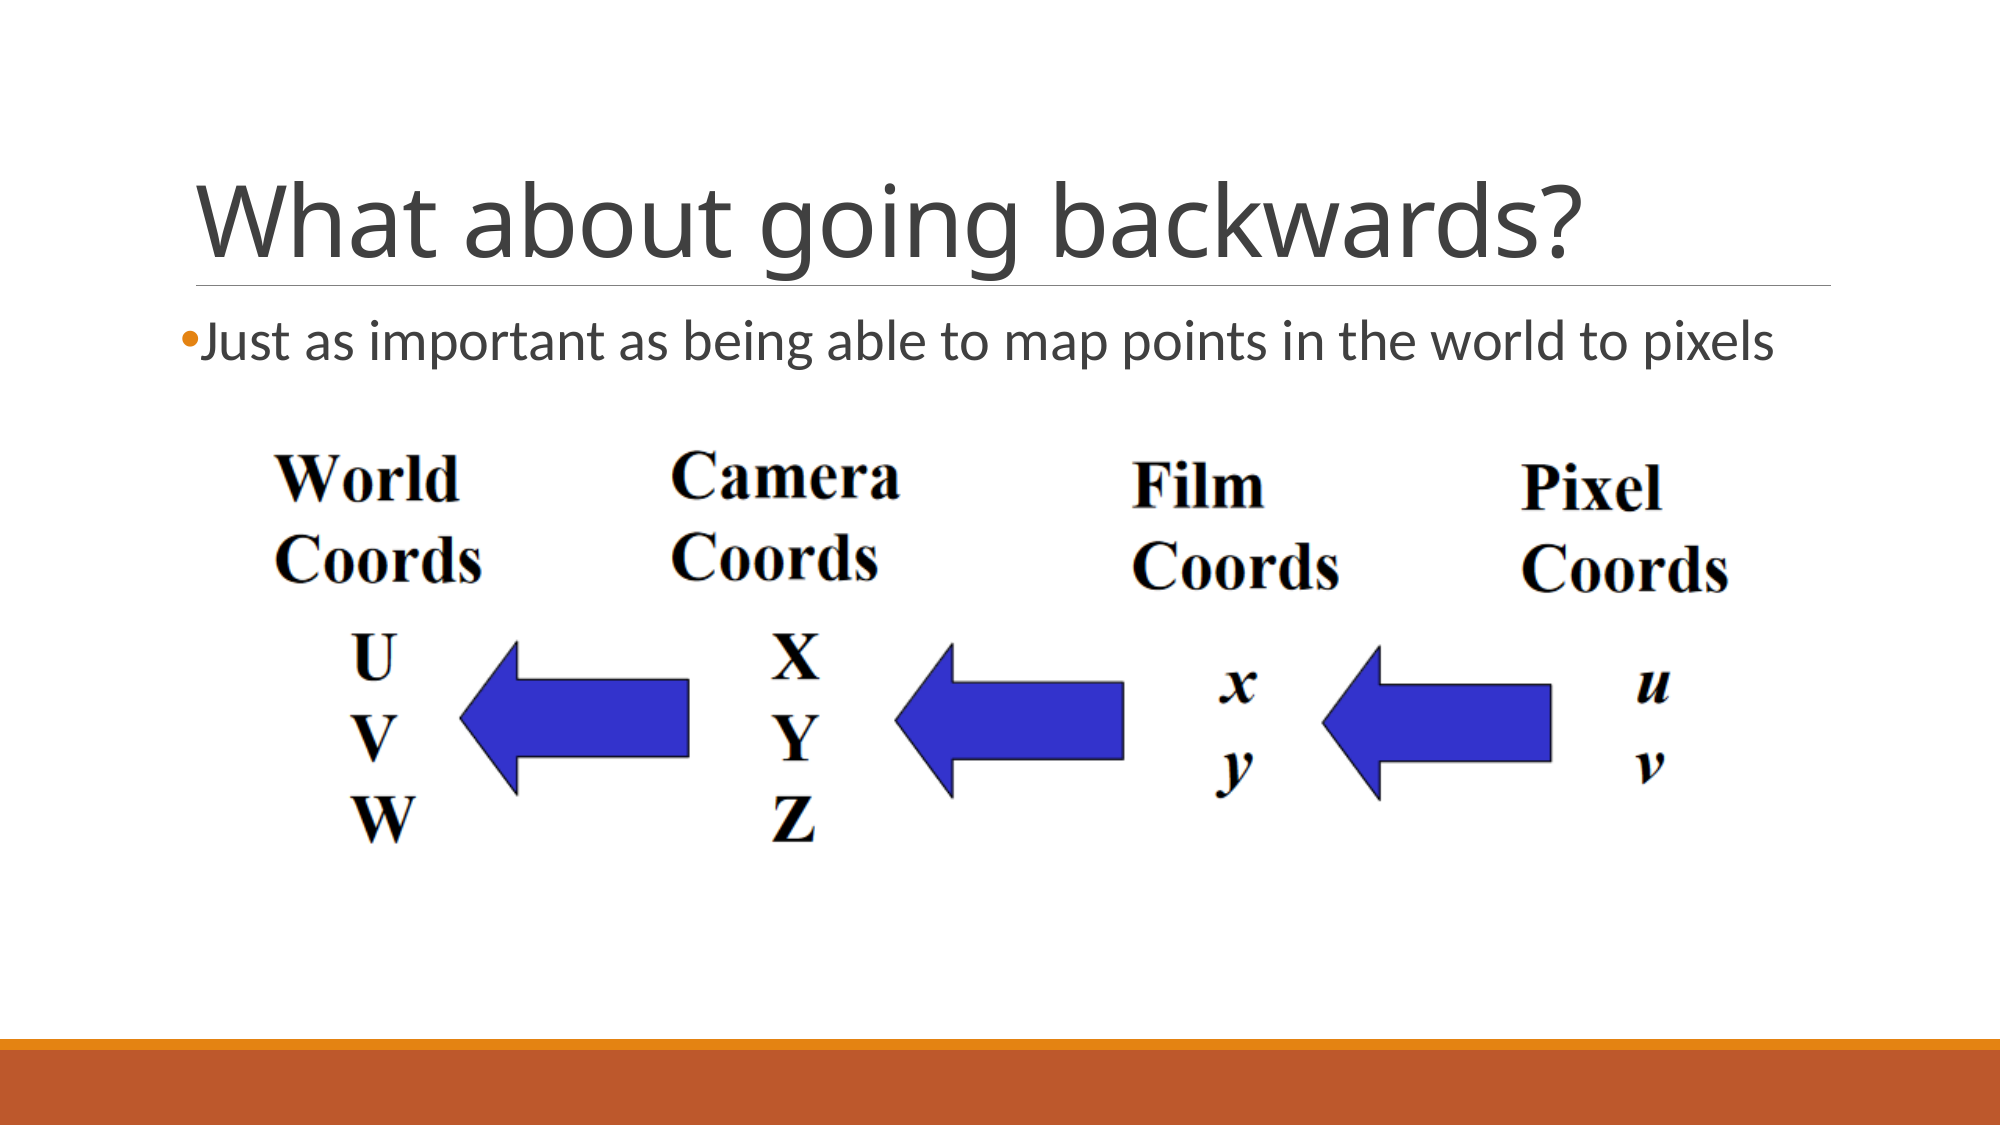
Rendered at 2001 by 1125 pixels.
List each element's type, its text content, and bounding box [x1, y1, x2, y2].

picture [230, 379, 1780, 886]
list Just as important as being able to map points in the world to pixels [180, 302, 1830, 963]
title What about going backwards? [180, 47, 1830, 285]
